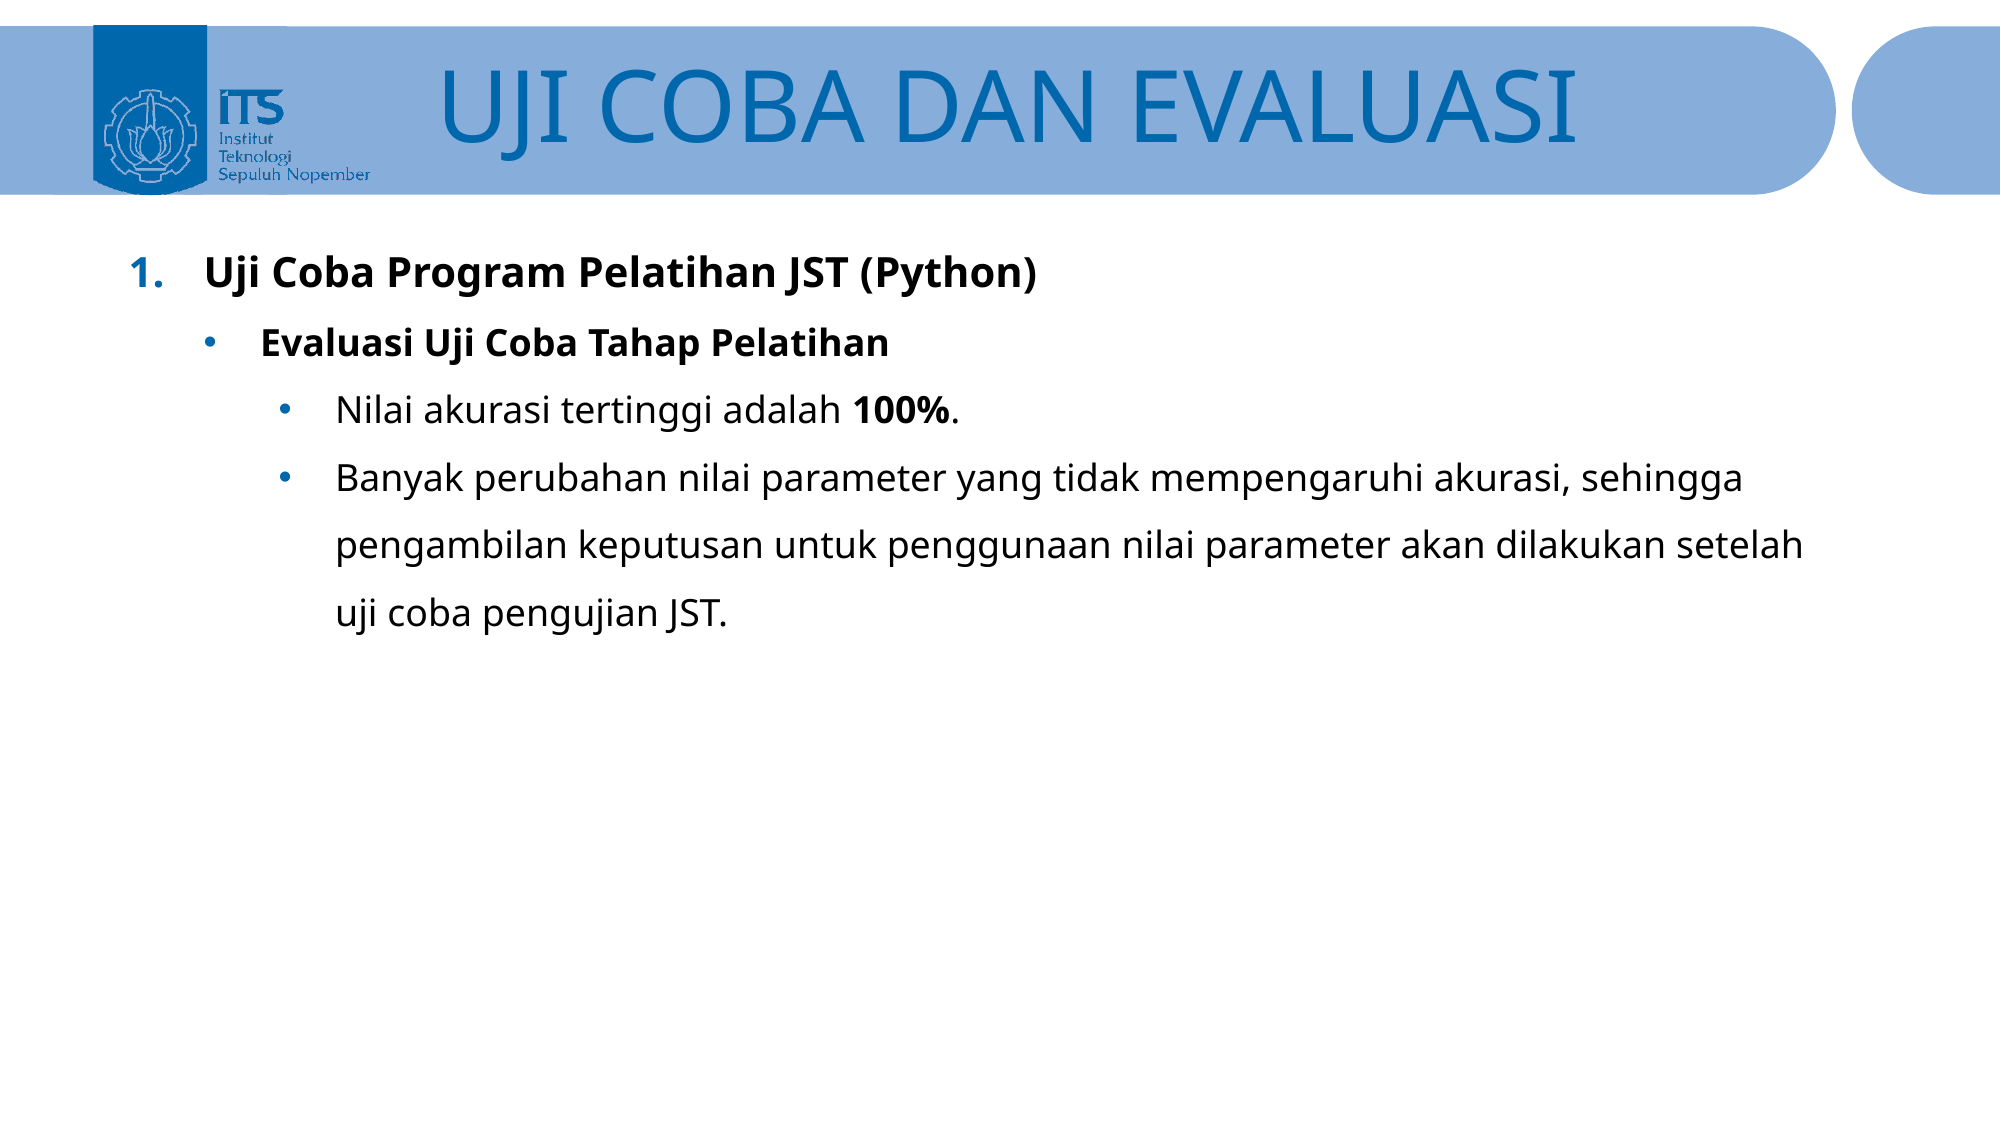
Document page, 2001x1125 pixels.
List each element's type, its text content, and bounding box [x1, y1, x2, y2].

text_box [0, 25, 83, 196]
text_box Uji Coba Program Pelatihan JST (Python) Evaluasi Uji Coba Tahap Pelatihan Nilai akurasi tertinggi adalah 100%. Banyak perubahan nilai parameter yang tidak mempengaruhi akurasi, sehingga pengambilan keputusan untuk penggunaan nilai parameter akan dilakukan setelah uji coba pengujian JST. [114, 213, 1841, 642]
list UJI COBA DAN EVALUASI [422, 51, 2000, 170]
picture [83, 15, 378, 205]
